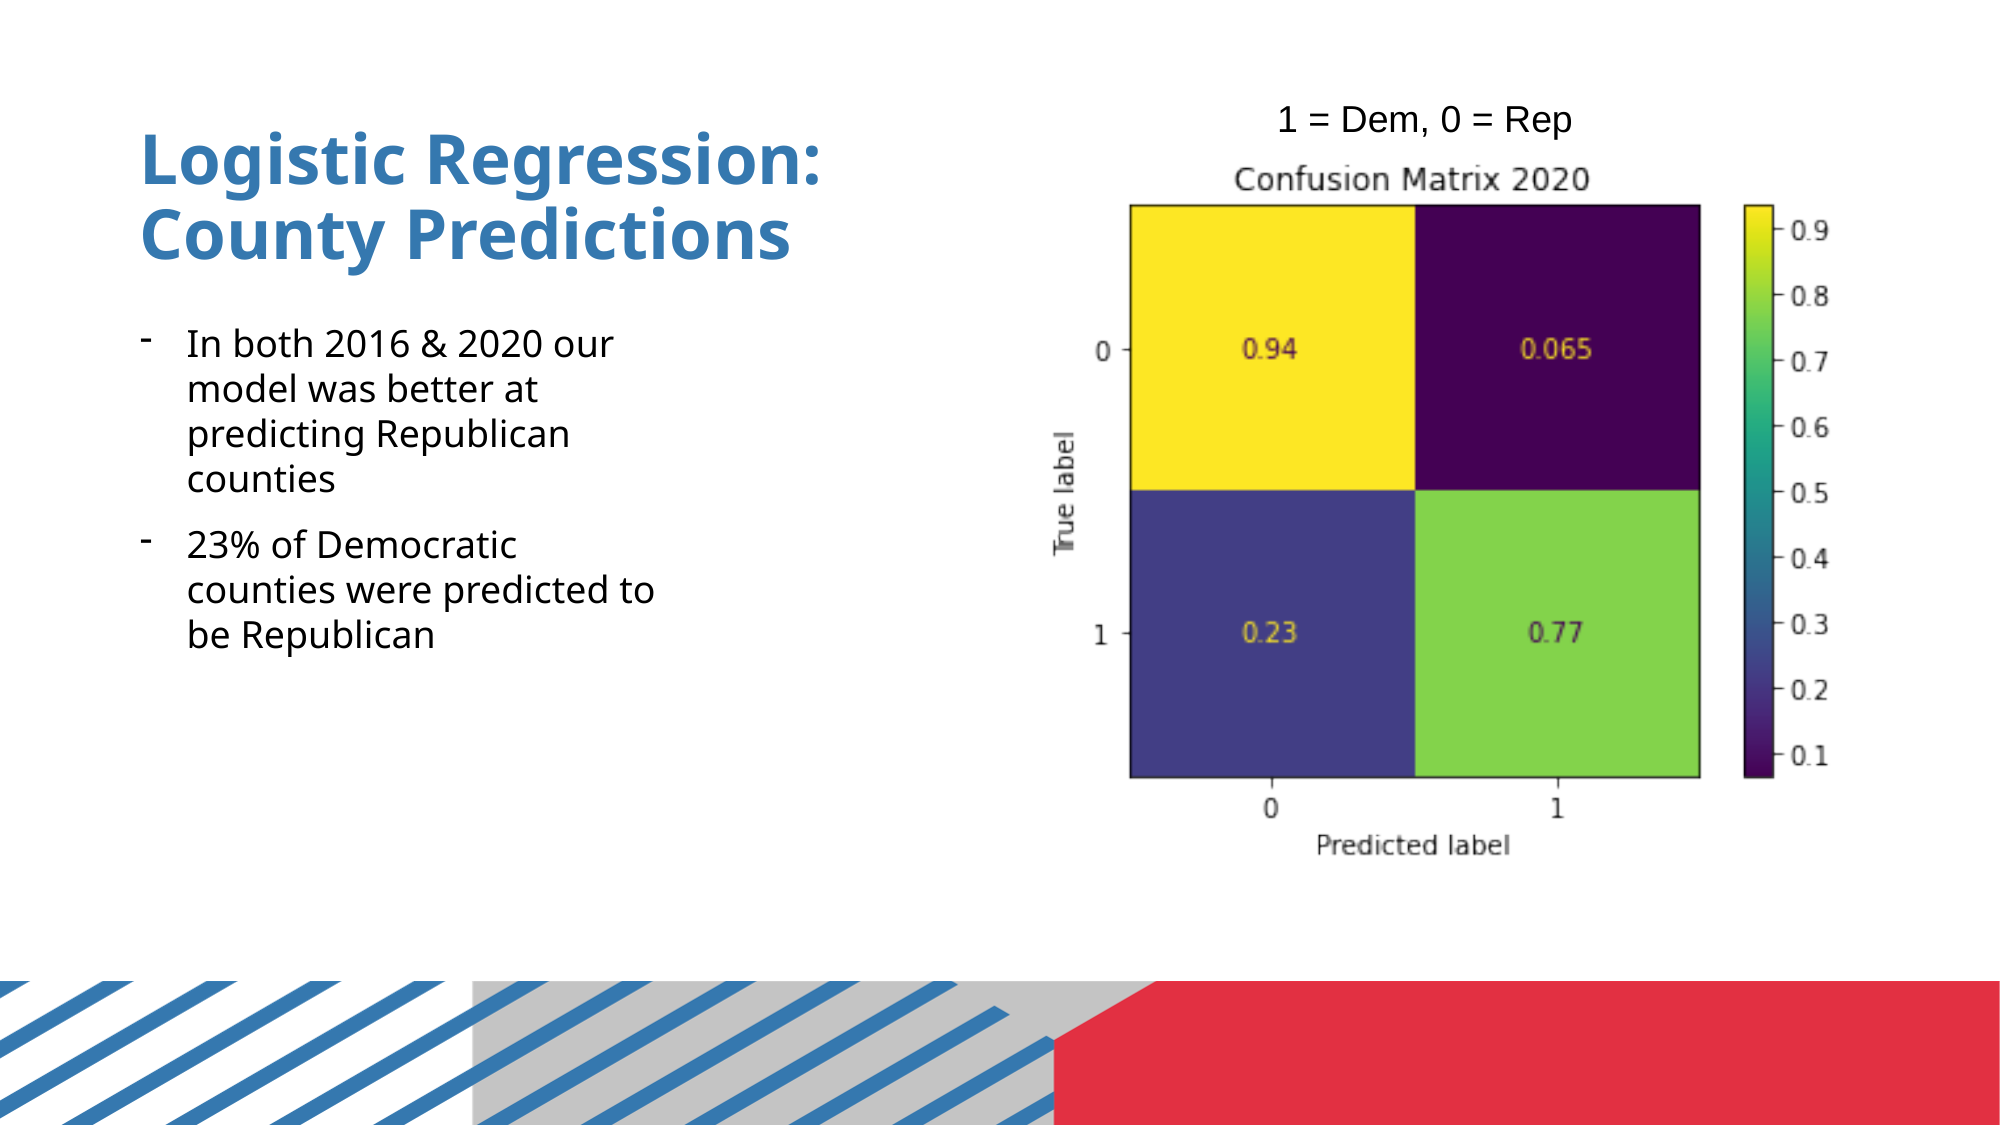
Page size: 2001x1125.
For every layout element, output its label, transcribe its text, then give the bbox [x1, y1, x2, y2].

title Logistic Regression: County Predictions [125, 117, 853, 313]
list In both 2016 & 2020 our model was better at predicting Republican counties 23% of Democratic counties were predicted to be Republican [125, 312, 691, 850]
picture [0, 981, 2000, 1125]
text_box 1 = Dem, 0 = Rep [1198, 87, 1652, 147]
picture [1038, 147, 1849, 877]
